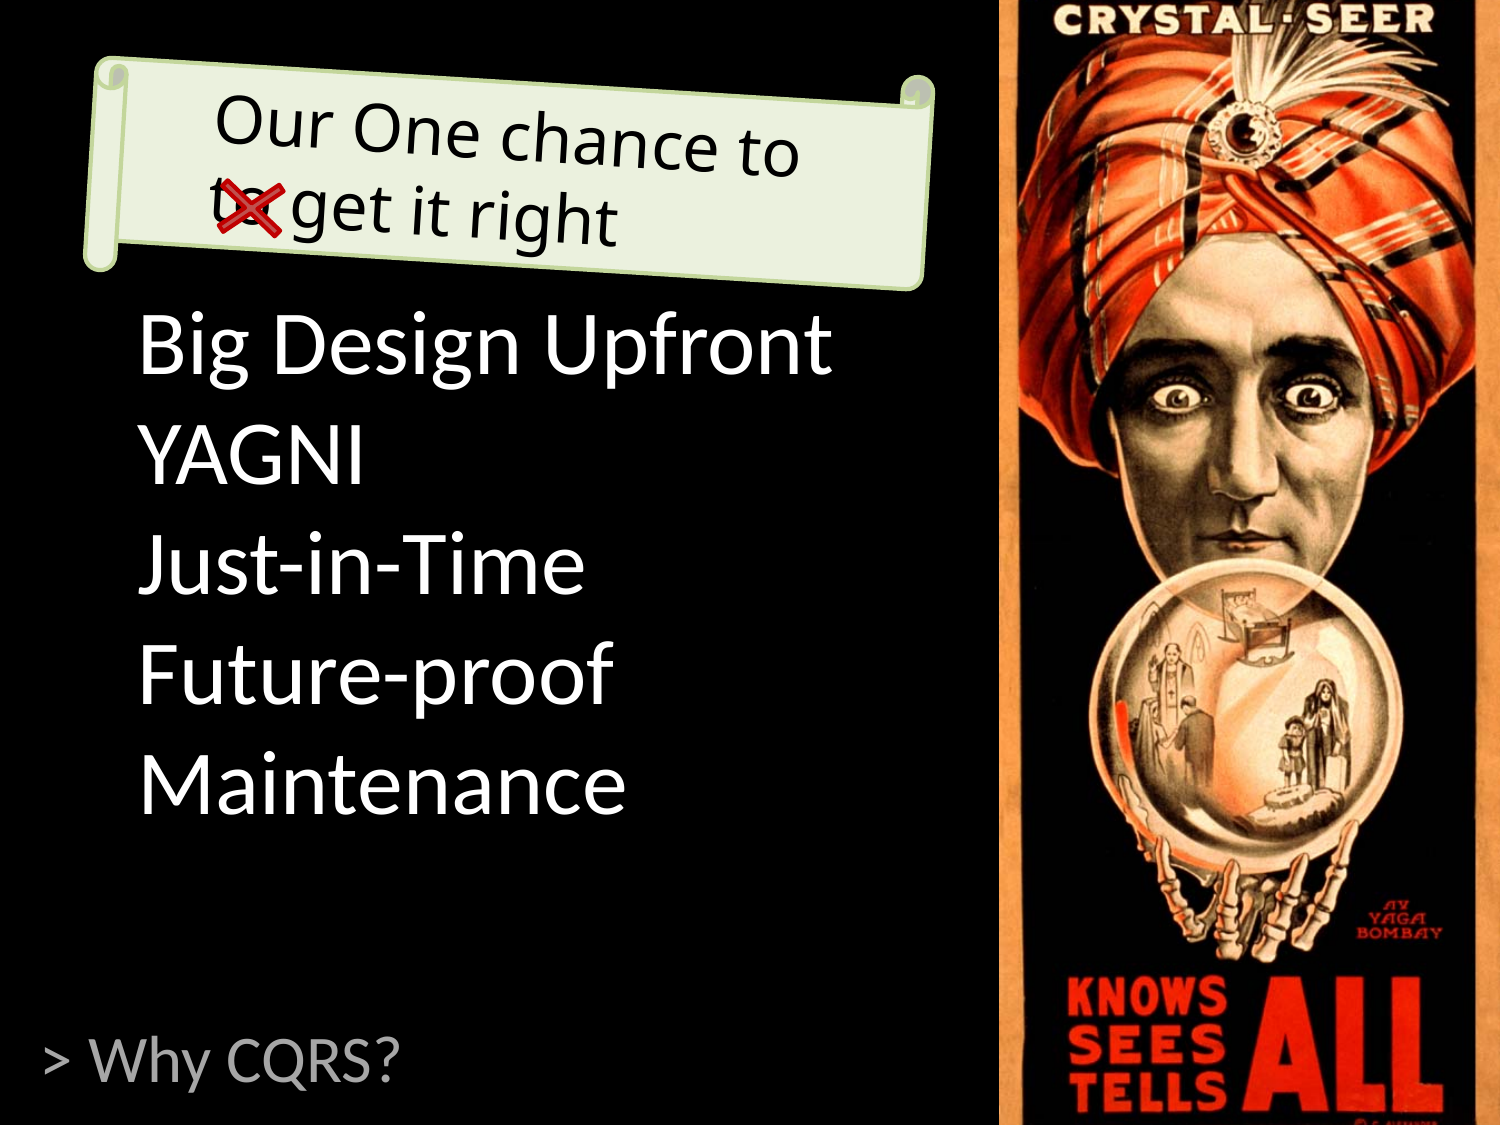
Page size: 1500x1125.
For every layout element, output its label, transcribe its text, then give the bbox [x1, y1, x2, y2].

title > Why CQRS? [24, 999, 994, 1113]
text_box Big Design Upfront YAGNI Just-in-Time Future-proof Maintenance [62, 275, 963, 840]
picture [999, 0, 1500, 1125]
text_box Our One chance to to get it right [82, 55, 936, 292]
text_box [216, 178, 286, 239]
